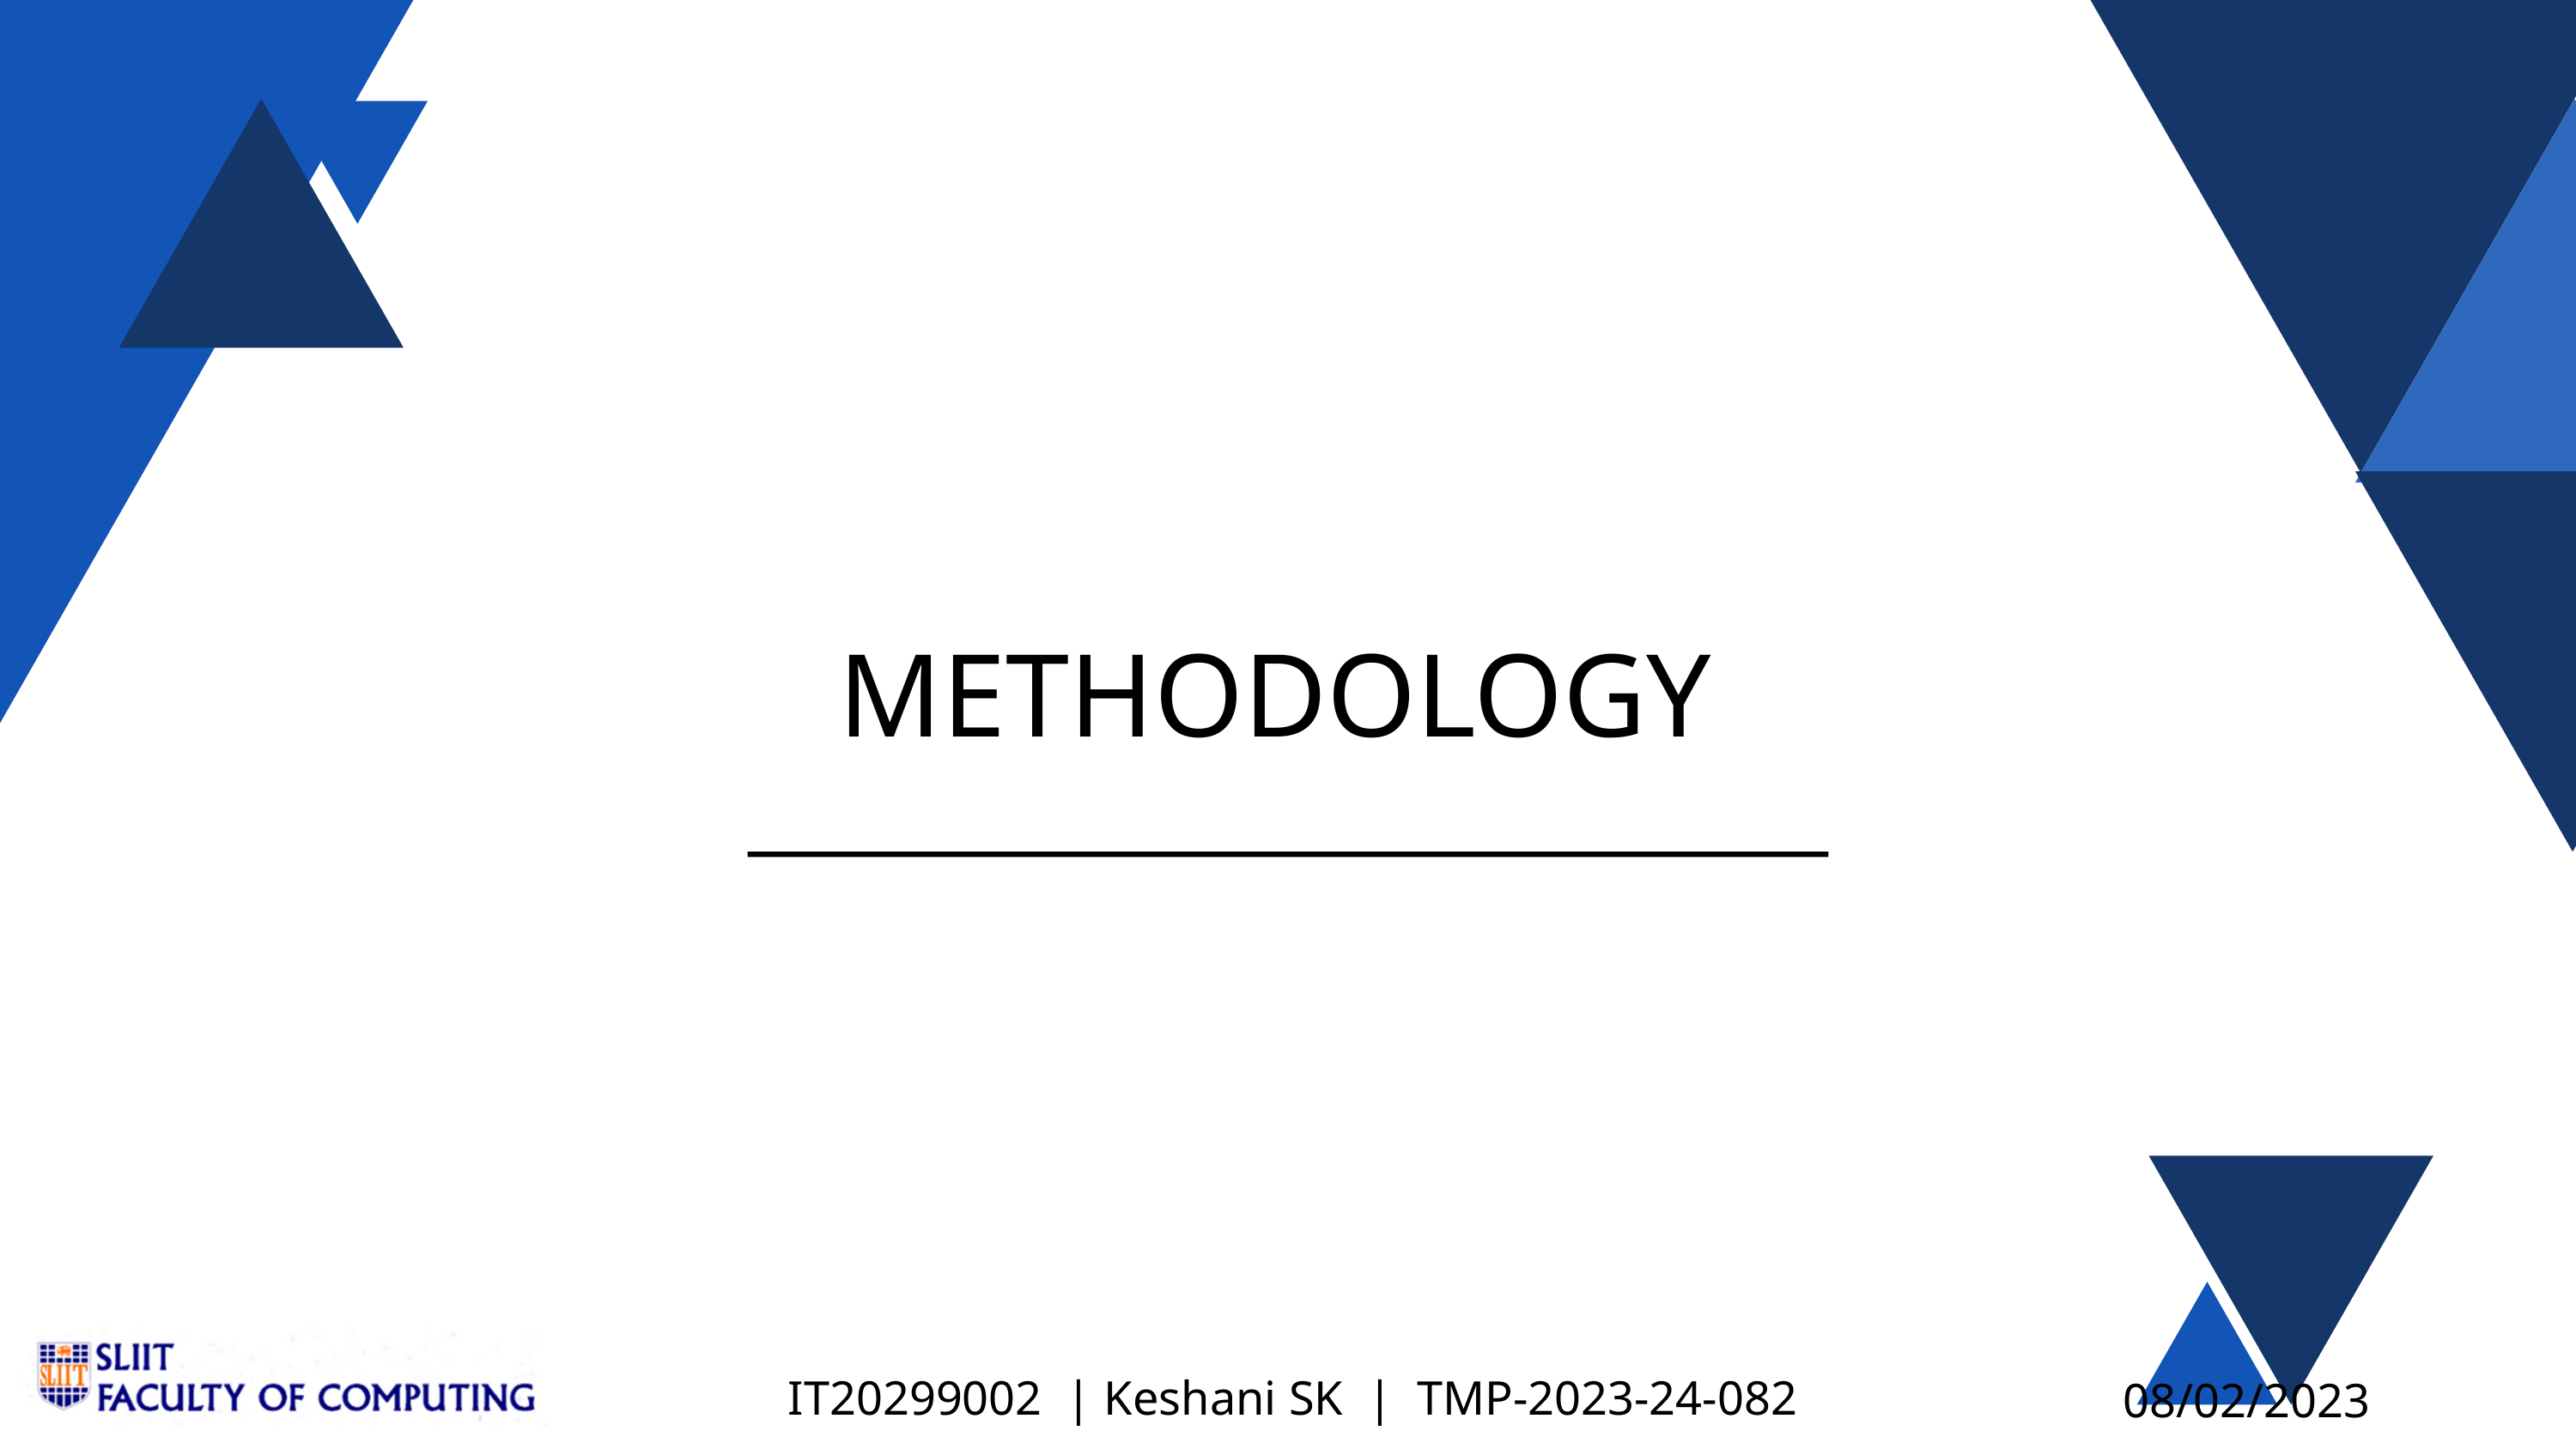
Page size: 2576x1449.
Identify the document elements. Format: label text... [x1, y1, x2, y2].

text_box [2136, 1281, 2278, 1405]
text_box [118, 98, 404, 349]
text_box METHODOLOGY [838, 623, 1738, 761]
text_box IT20299002 | Keshani SK | TMP-2023-24-082 [687, 1359, 1899, 1425]
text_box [2148, 1155, 2434, 1405]
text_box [2354, 480, 2576, 852]
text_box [0, 0, 428, 727]
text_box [287, 100, 428, 224]
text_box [2075, 0, 2576, 473]
text_box [18, 1319, 557, 1426]
text_box 08/02/2023 [2100, 1361, 2393, 1428]
